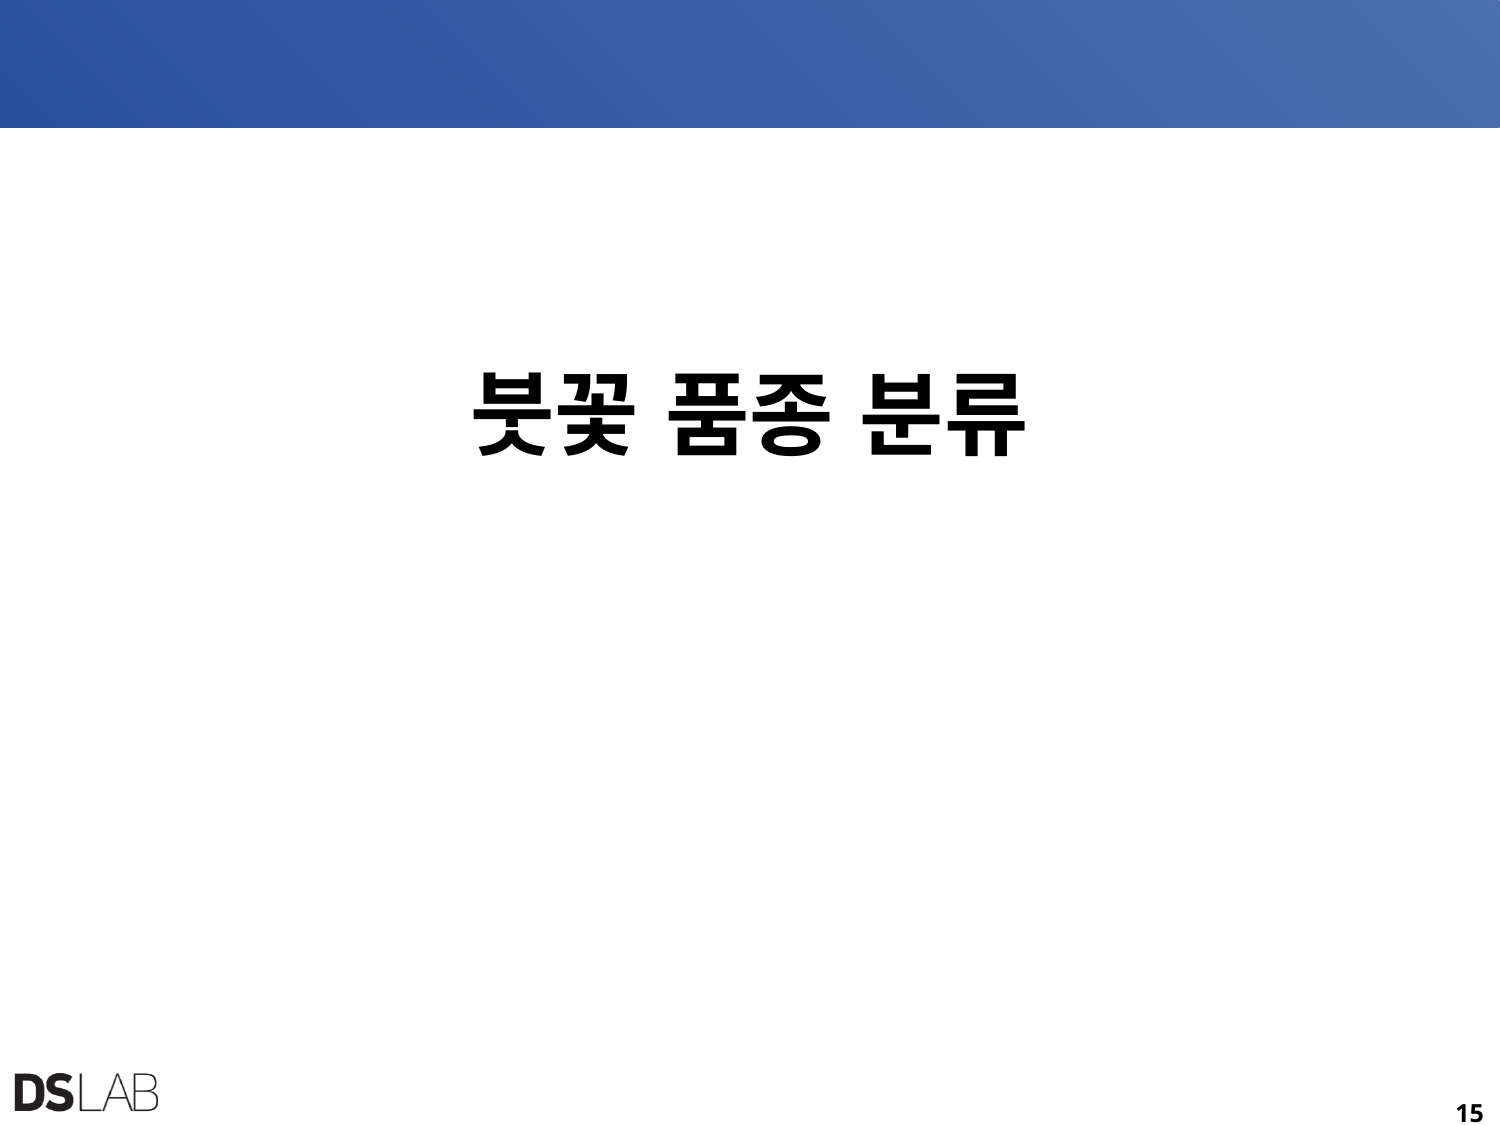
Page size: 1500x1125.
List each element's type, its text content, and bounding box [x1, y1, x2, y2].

title 붓꽃 품종 분류 [112, 349, 1388, 591]
picture [11, 1070, 160, 1114]
slide_number 15 [1148, 1089, 1500, 1125]
